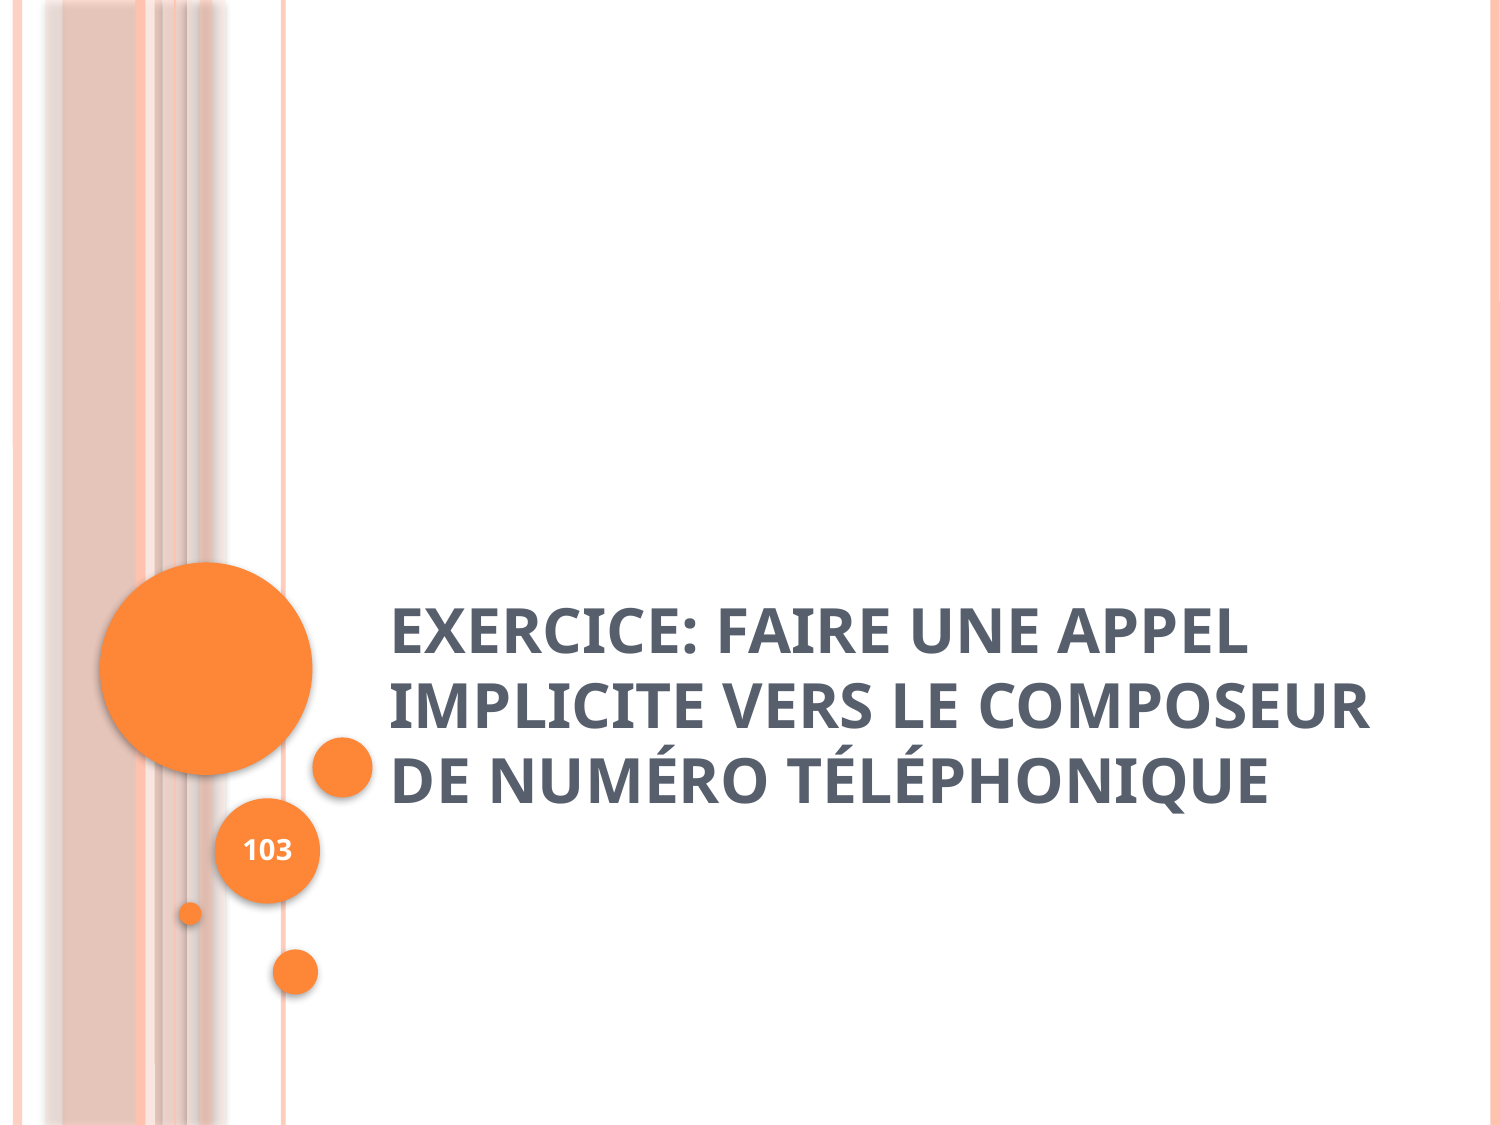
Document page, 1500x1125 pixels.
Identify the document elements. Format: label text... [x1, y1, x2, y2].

title Exercice: faire une appel implicite vers le composeur de numéro téléphonique [375, 512, 1388, 824]
slide_number 103 [217, 808, 318, 894]
